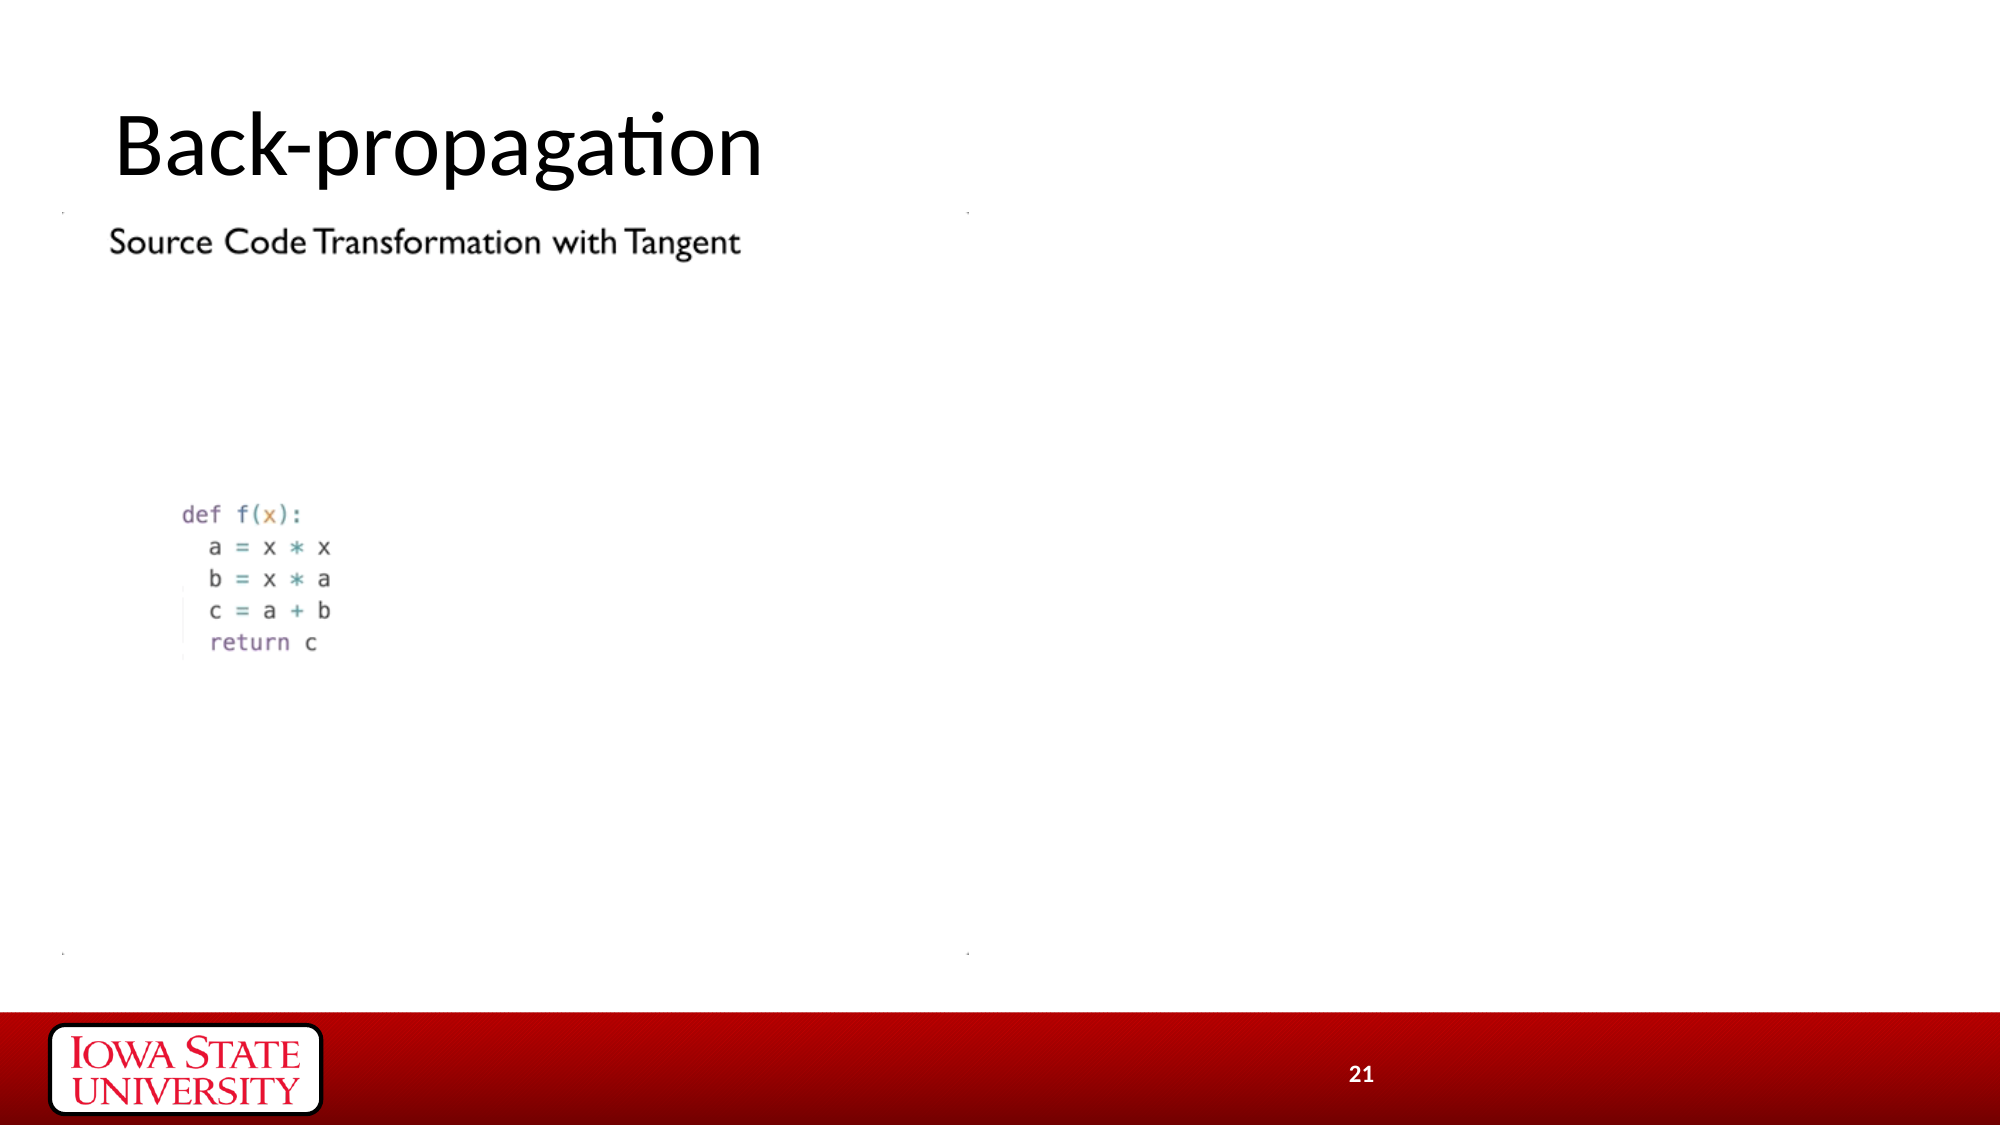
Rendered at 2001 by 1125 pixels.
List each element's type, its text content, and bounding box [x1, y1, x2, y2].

slide_number 21 [1128, 1042, 1595, 1103]
title Back-propagation [99, 45, 1900, 233]
picture [71, 1035, 300, 1105]
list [61, 212, 970, 956]
